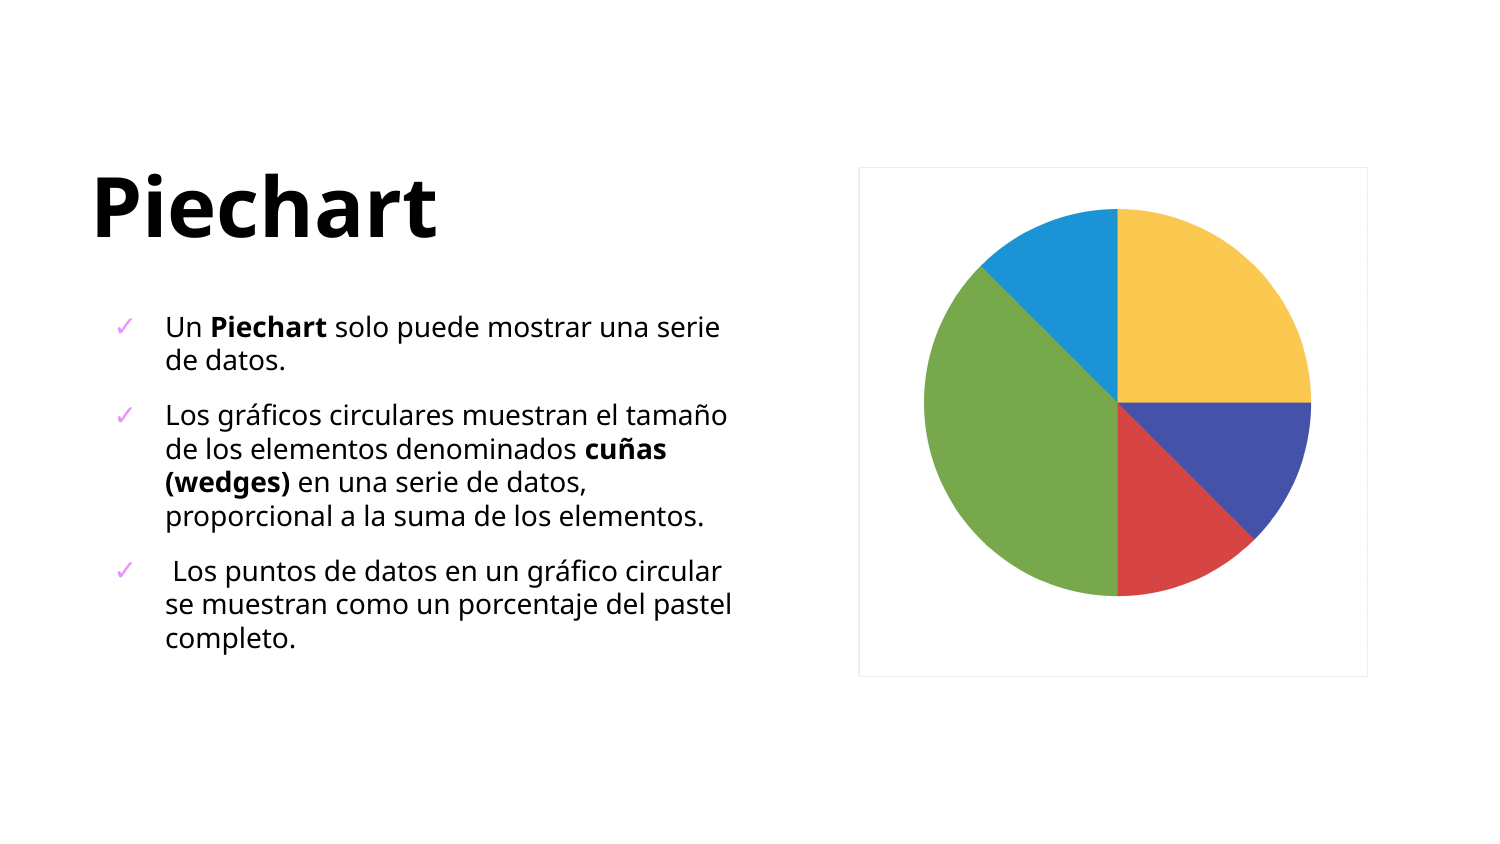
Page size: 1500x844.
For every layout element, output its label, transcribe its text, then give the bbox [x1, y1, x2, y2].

text_box Piechart [75, 150, 896, 271]
picture [859, 167, 1368, 676]
text_box Un Piechart solo puede mostrar una serie de datos. Los gráficos circulares muestran el tamaño de los elementos denominados cuñas (wedges) en una serie de datos, proporcional a la suma de los elementos. Los puntos de datos en un gráfico circular se muestran como un porcentaje del pastel completo. [75, 293, 771, 670]
